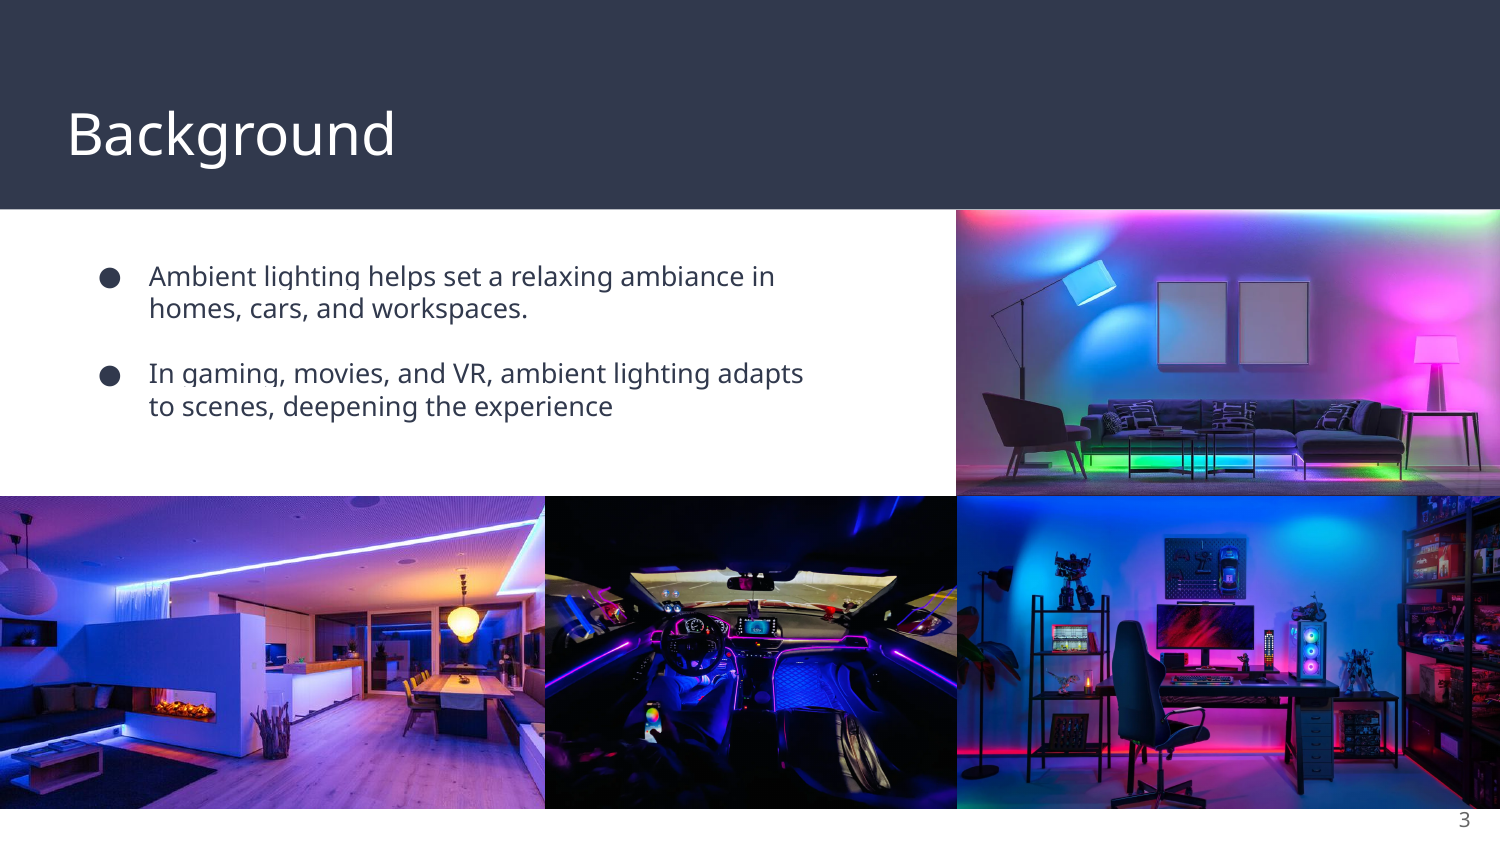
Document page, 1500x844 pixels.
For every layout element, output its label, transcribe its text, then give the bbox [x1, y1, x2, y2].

picture [0, 209, 1500, 809]
title Background [51, 82, 1449, 185]
text_box Ambient lighting helps set a relaxing ambiance in homes, cars, and workspaces. In gaming, movies, and VR, ambient lighting adapts to scenes, deepening the experience [59, 244, 843, 478]
slide_number ‹#› [1395, 818, 1486, 844]
